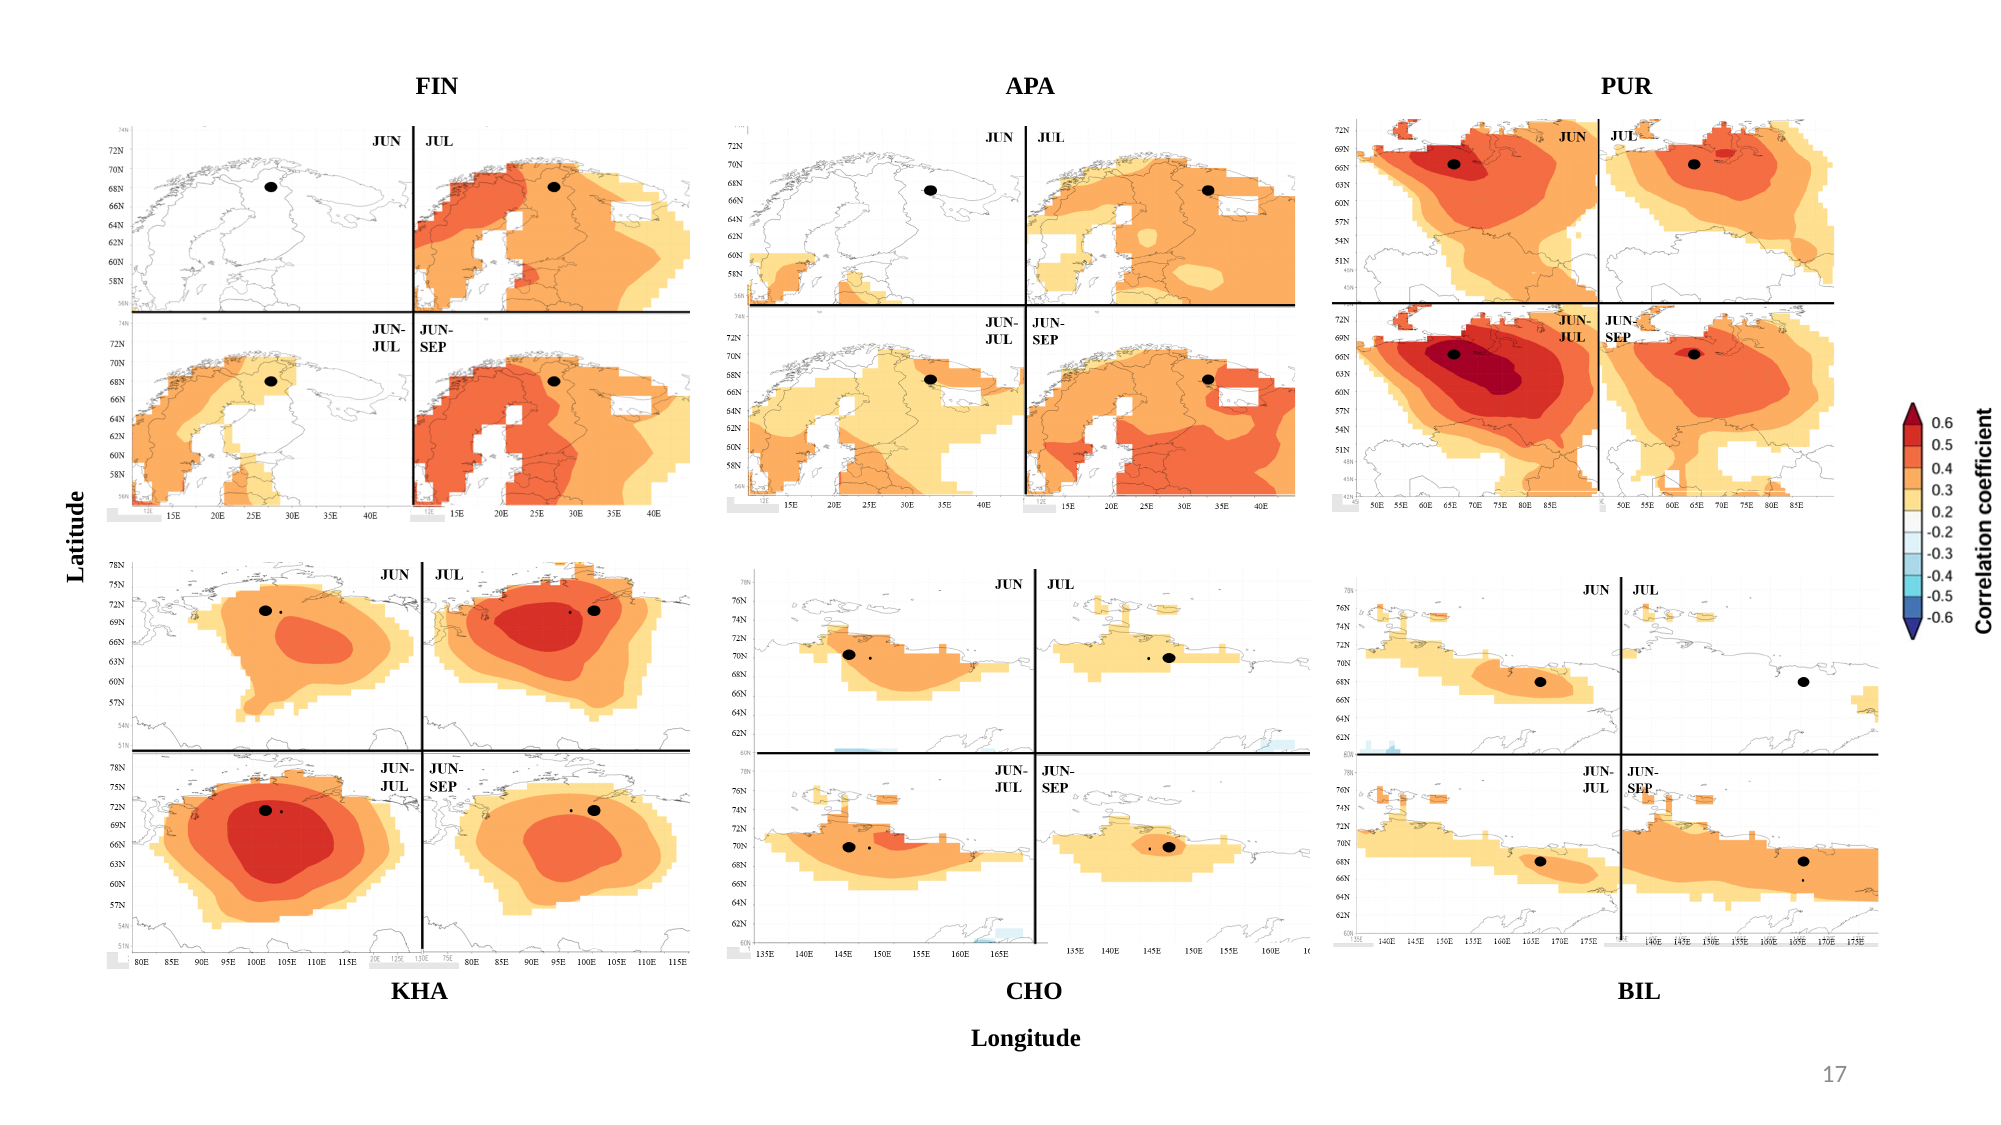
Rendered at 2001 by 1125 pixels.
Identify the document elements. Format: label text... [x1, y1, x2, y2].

table_header BIL [1320, 947, 1960, 1034]
text_box Latitude [50, 476, 96, 599]
table_header KHA [40, 947, 680, 1034]
picture [1331, 119, 1835, 512]
text_box Longitude [956, 1013, 1097, 1059]
picture [1898, 399, 1999, 643]
slide_number 17 [1412, 1042, 1863, 1103]
picture [1333, 576, 1879, 947]
picture [106, 126, 691, 522]
table_header PUR [1304, 42, 1881, 128]
picture [726, 126, 1296, 513]
table_header CHO [680, 947, 1320, 1034]
picture [726, 569, 1311, 959]
picture [106, 562, 691, 970]
table_header FIN [149, 42, 726, 128]
table_header APA [726, 42, 1304, 128]
